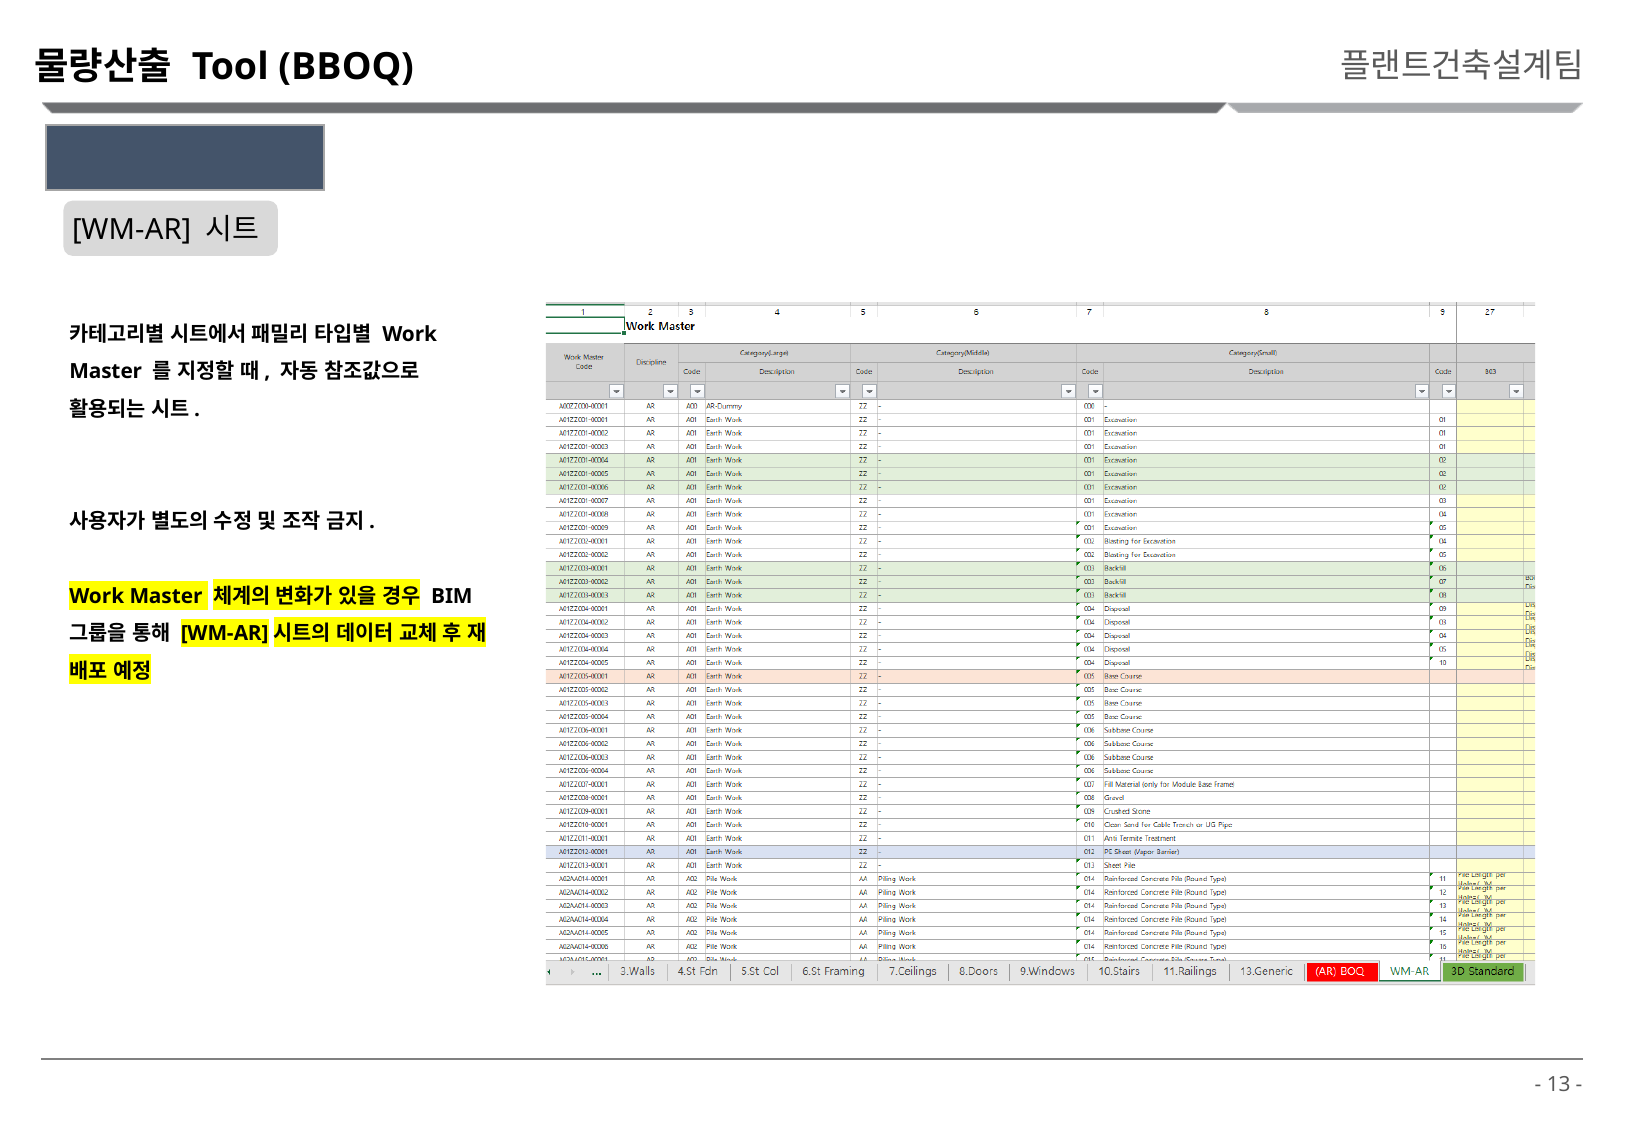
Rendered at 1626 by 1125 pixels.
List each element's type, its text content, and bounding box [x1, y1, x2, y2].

picture [42, 102, 1583, 114]
text_box [WM-AR] 시트 [62, 199, 279, 257]
text_box 2. Family List [45, 124, 325, 191]
text_box 플랜트건축설계팀 [1339, 43, 1584, 84]
text_box 물량산출 Tool (BBOQ) [19, 34, 429, 95]
text_box 카테고리별 시트에서 패밀리 타입별 Work Master 를 지정할 때, 자동 참조값으로 활용되는 시트. 사용자가 별도의 수정 및 조작 금지. Work Master 체계의 변화가 있을 경우 BIM 그룹을 통해 [WM-AR]시트의 데이터 교체 후 재 배포 예정 [45, 301, 508, 1061]
picture [545, 302, 1536, 986]
